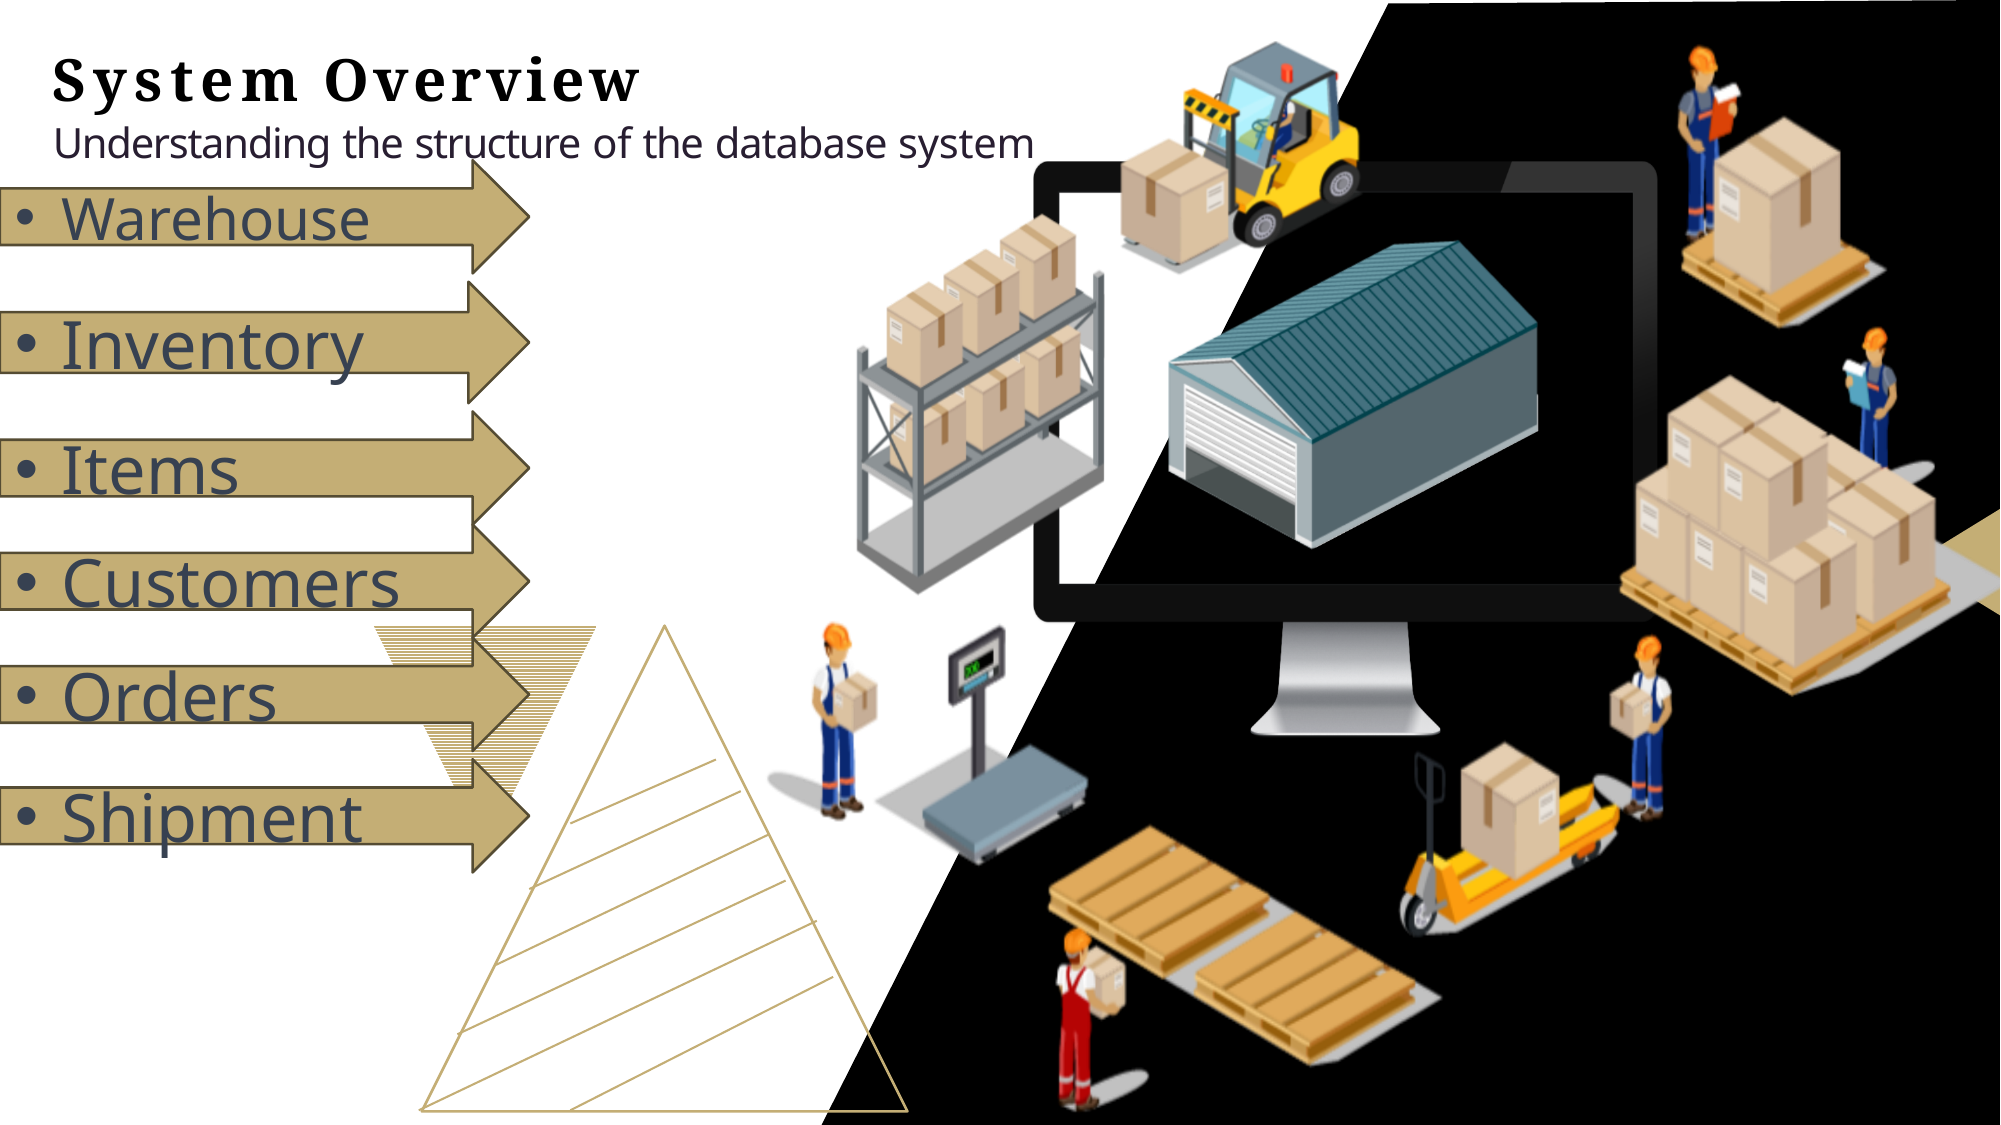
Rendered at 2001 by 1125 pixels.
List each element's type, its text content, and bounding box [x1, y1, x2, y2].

text_box Items [0, 410, 531, 525]
picture [756, 24, 2000, 1125]
text_box Warehouse [0, 158, 531, 275]
text_box Shipment [0, 758, 525, 874]
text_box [528, 790, 742, 890]
text_box Inventory [0, 280, 531, 405]
text_box Orders [0, 636, 531, 753]
text_box Understanding the structure of the database system [38, 108, 754, 209]
text_box Customers [0, 523, 531, 638]
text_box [775, 880, 787, 973]
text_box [795, 920, 818, 973]
text_box System Overview [38, 36, 690, 108]
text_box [456, 880, 569, 1035]
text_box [418, 920, 566, 1111]
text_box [569, 976, 834, 1111]
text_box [495, 833, 770, 966]
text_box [569, 758, 717, 824]
